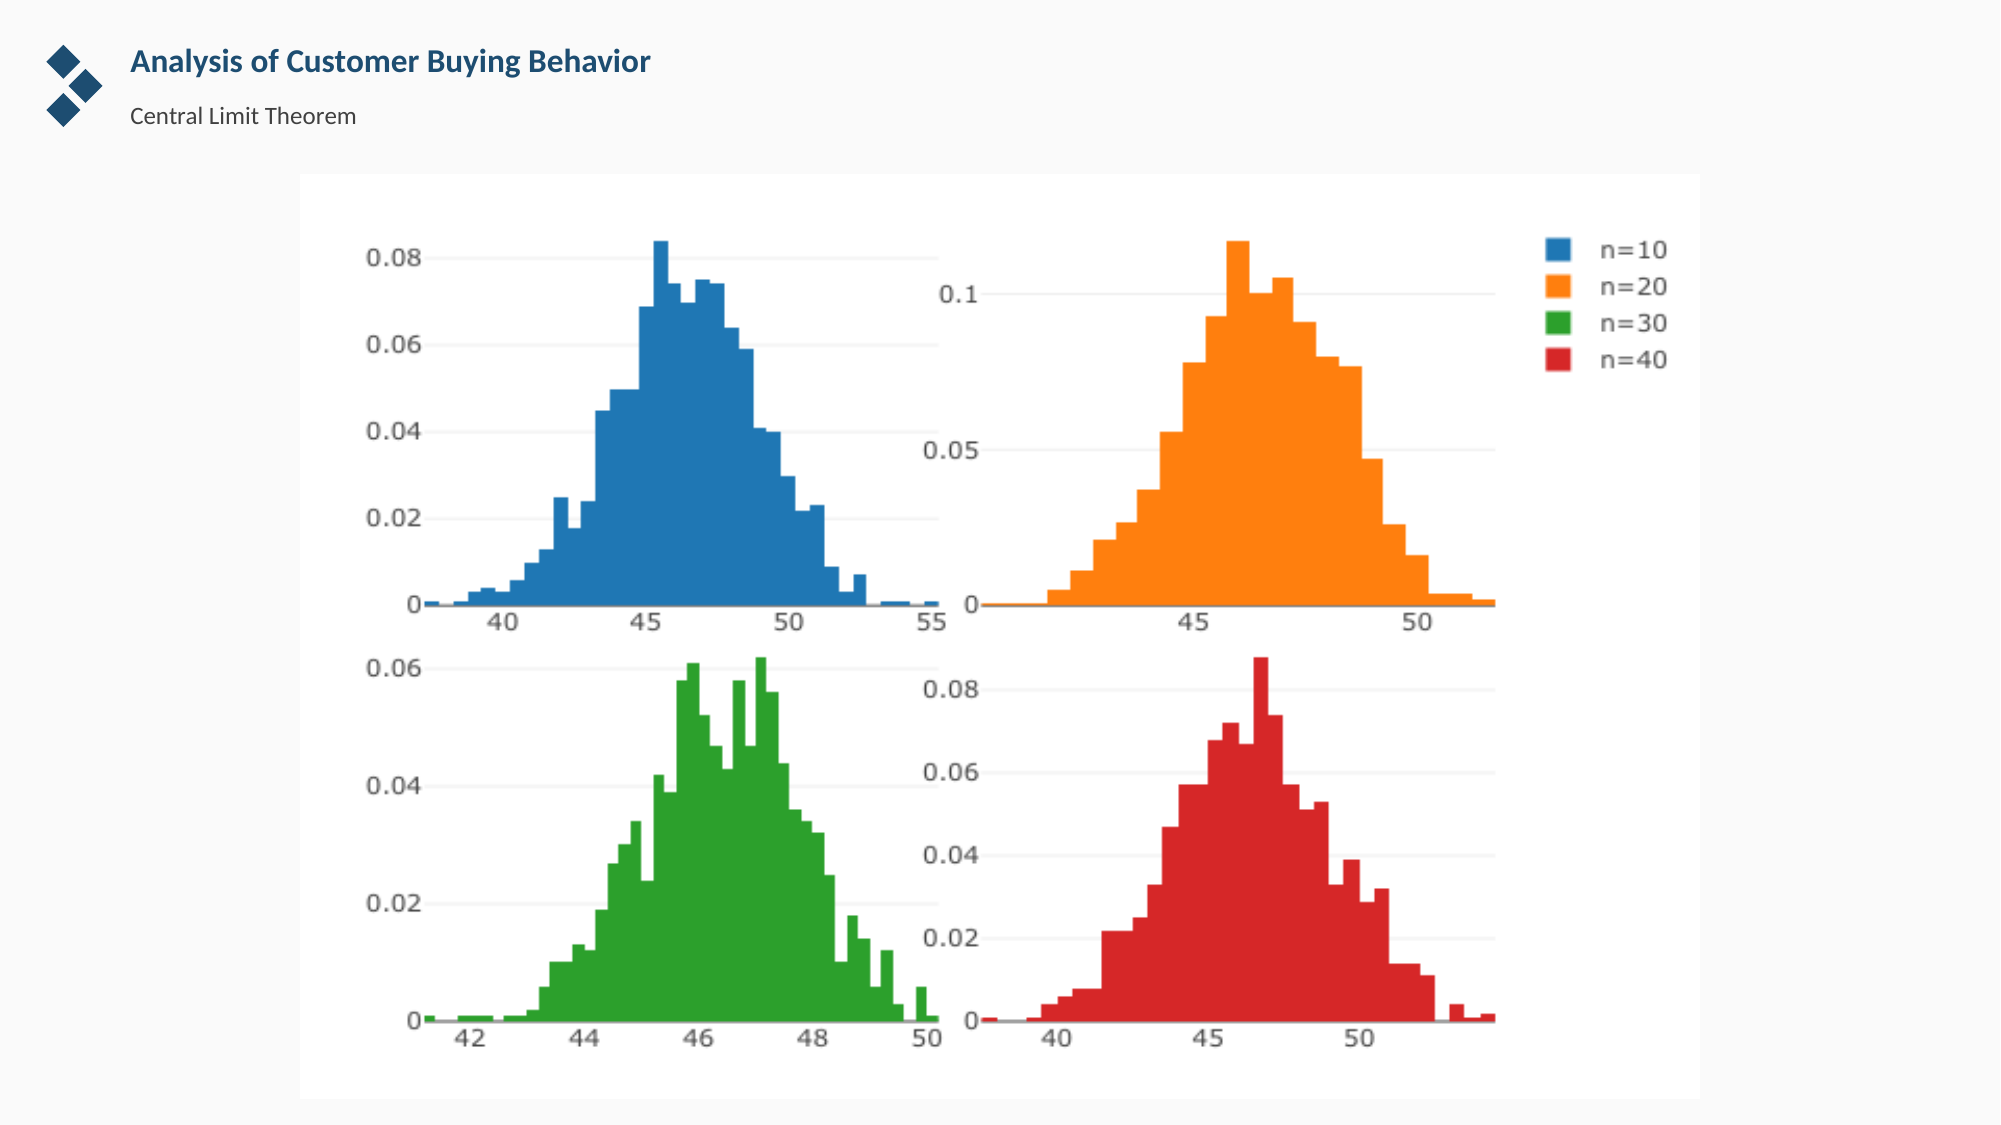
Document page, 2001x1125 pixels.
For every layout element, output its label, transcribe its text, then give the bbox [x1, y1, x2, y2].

picture [300, 174, 1700, 1099]
text_box Central Limit Theorem [115, 91, 497, 137]
text_box Analysis of Customer Buying Behavior [115, 31, 864, 87]
